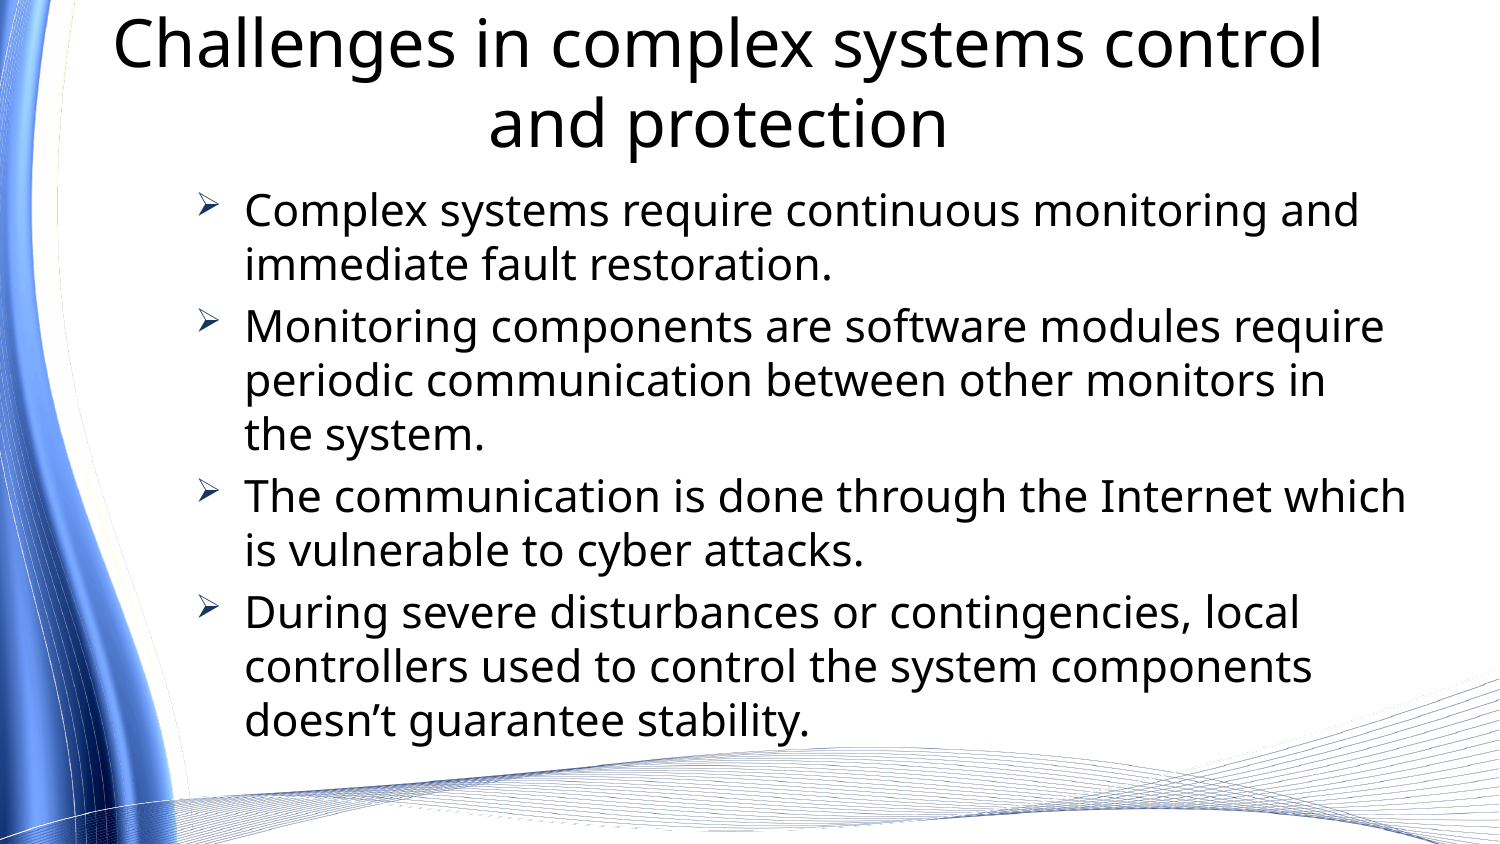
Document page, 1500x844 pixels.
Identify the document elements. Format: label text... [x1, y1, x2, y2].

list Complex systems require continuous monitoring and immediate fault restoration. Monitoring components are software modules require periodic communication between other monitors in the system. The communication is done through the Internet which is vulnerable to cyber attacks. During severe disturbances or contingencies, local controllers used to control the system components doesn’t guarantee stability. [180, 174, 1425, 754]
text_box [0, 0, 137, 668]
title Challenges in complex systems control and protection [75, 27, 1365, 134]
